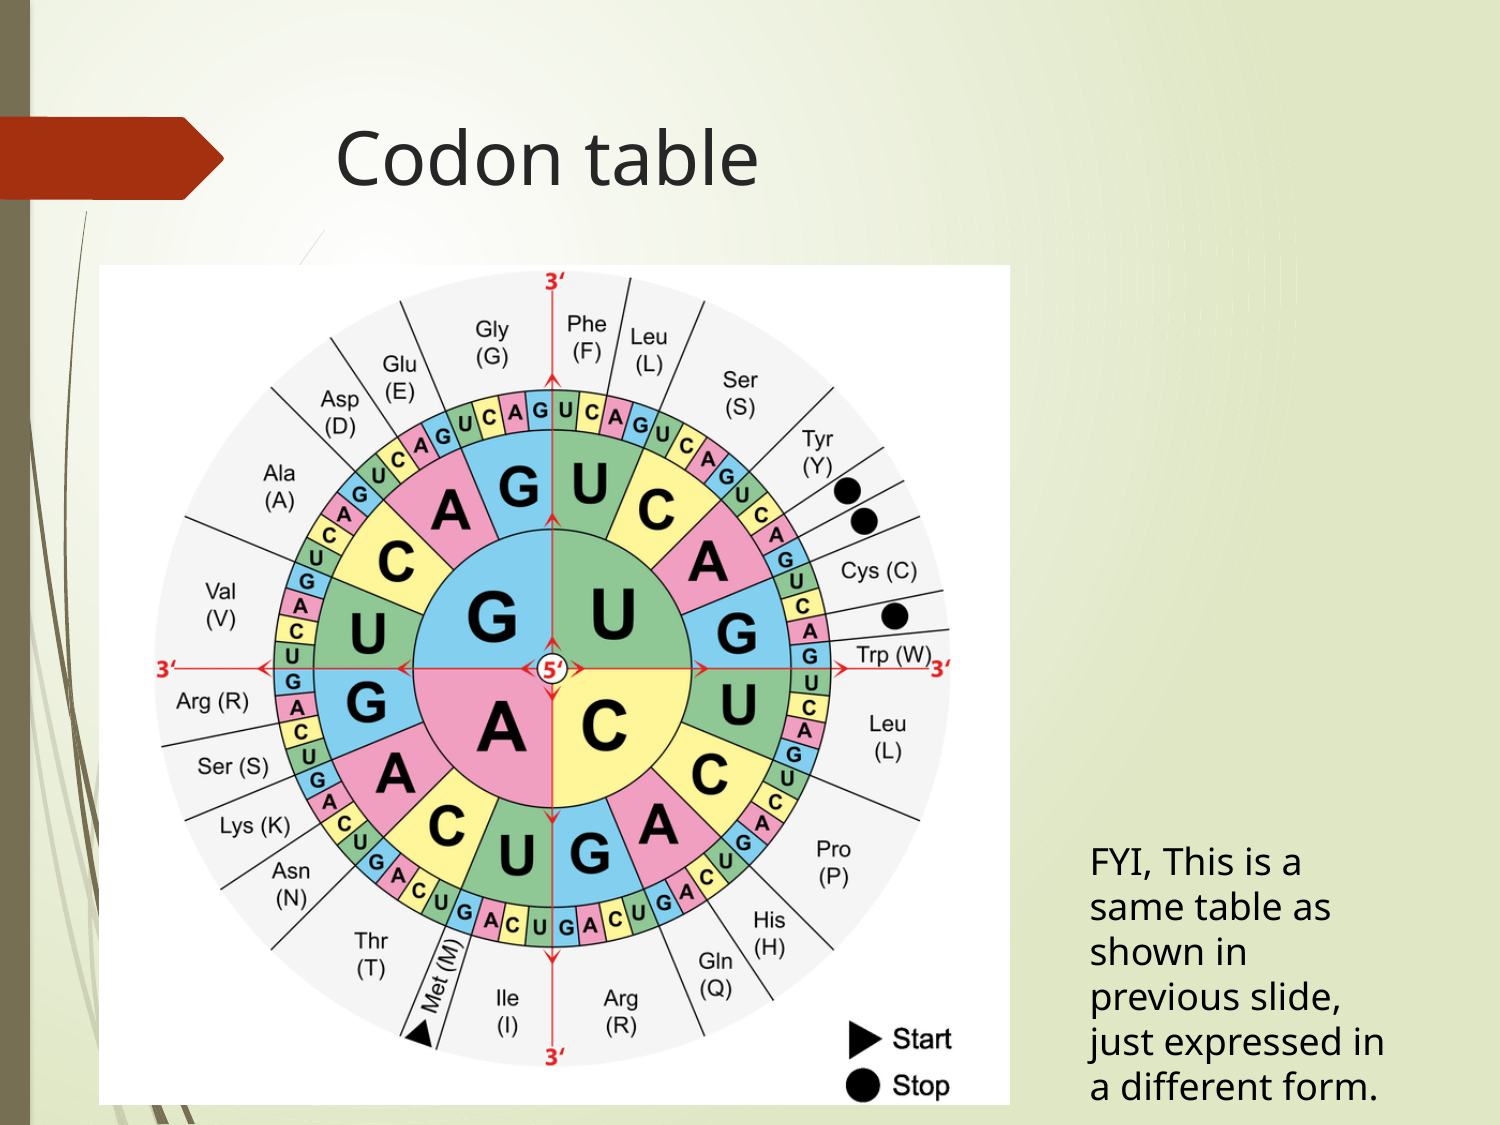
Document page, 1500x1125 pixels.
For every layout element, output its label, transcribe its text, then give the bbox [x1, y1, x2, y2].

text_box FYI, This is a same table as shown in previous slide, just expressed in a different form. [1074, 830, 1418, 1116]
picture [99, 265, 1011, 1105]
title Codon table [319, 102, 1400, 313]
